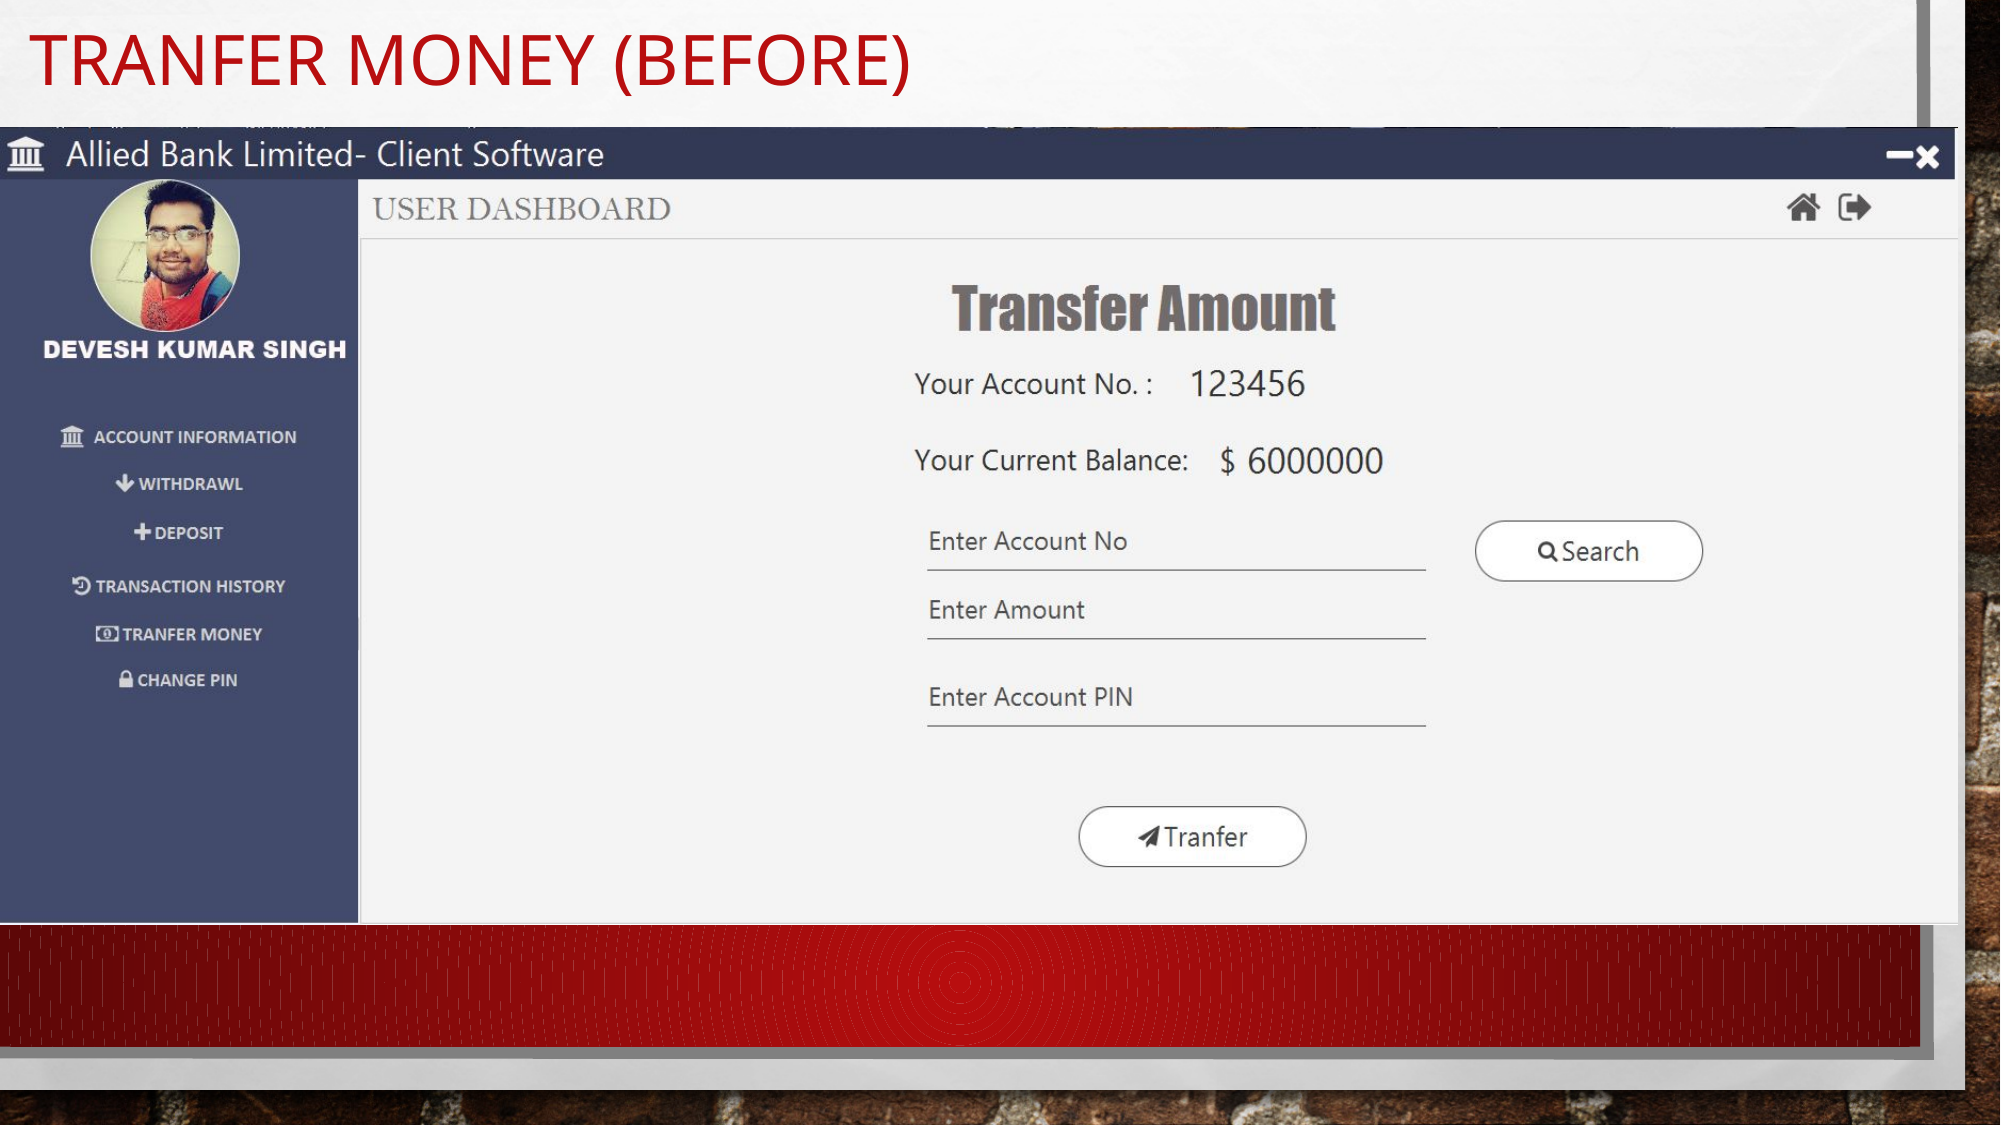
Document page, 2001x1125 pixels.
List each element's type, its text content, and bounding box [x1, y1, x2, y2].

picture [0, 0, 2000, 1125]
title TRANFER MONEY (BEFORE) [14, 17, 1715, 109]
picture [0, 126, 1958, 925]
